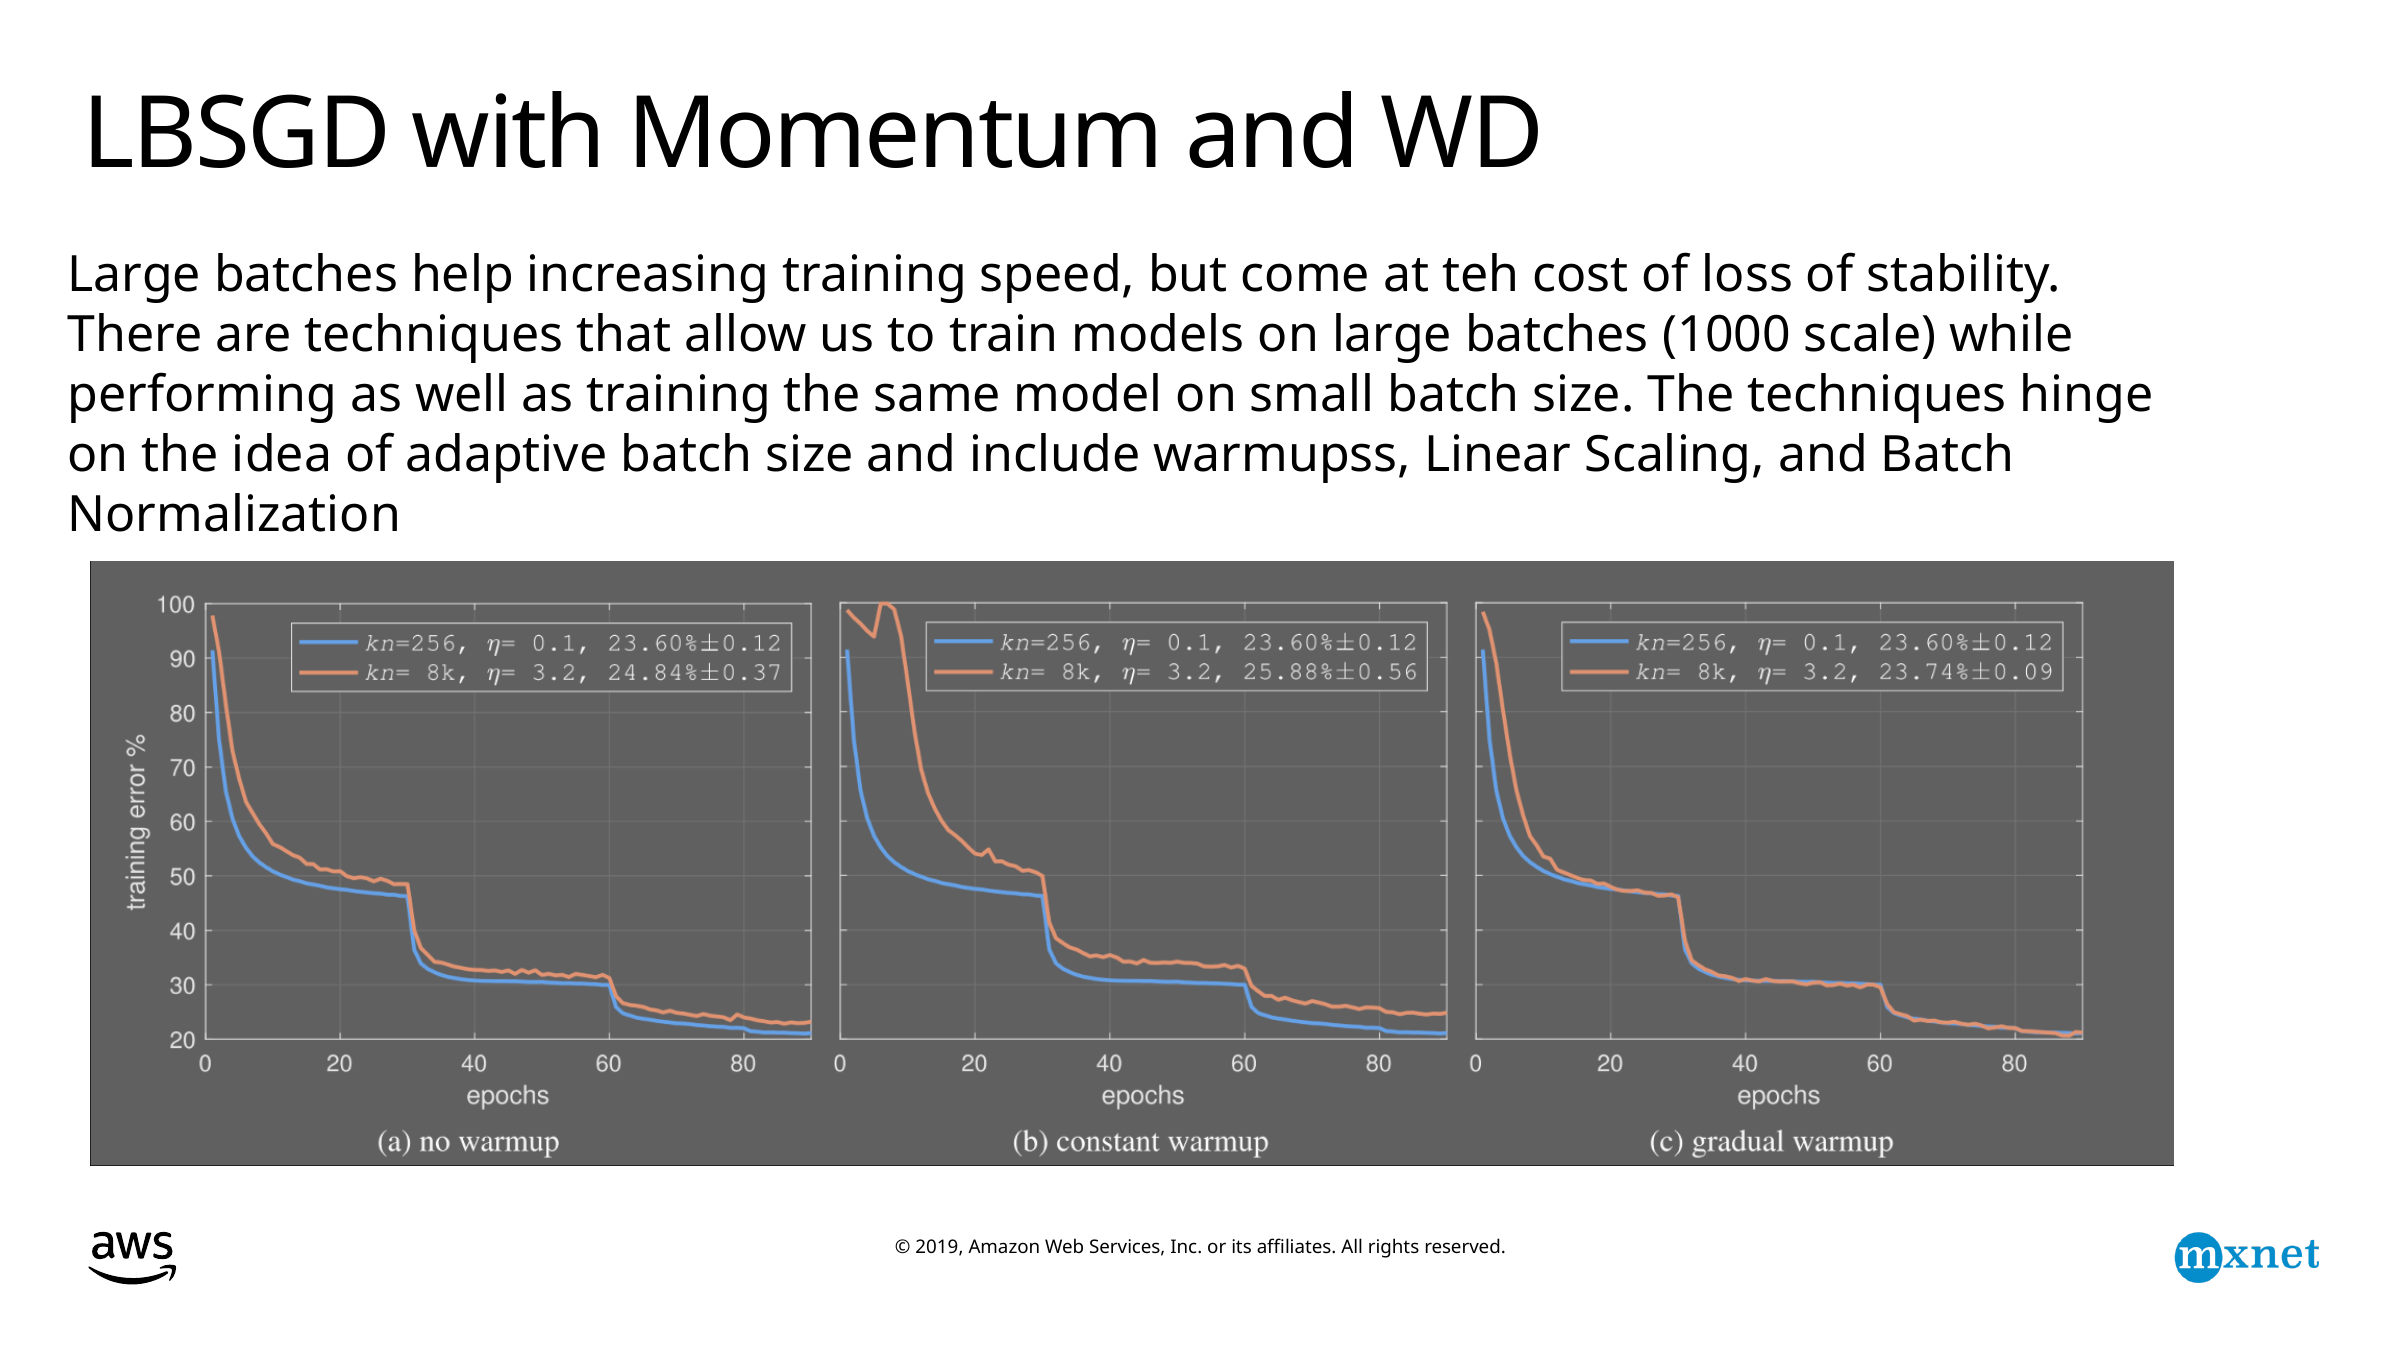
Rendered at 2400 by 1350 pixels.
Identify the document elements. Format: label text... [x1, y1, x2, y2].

picture [2180, 1248, 2190, 1268]
title LBSGD with Momentum and WD [52, 56, 2348, 235]
picture [2174, 1231, 2319, 1284]
picture [90, 560, 2175, 1166]
picture [2205, 1248, 2218, 1268]
picture [2315, 1250, 2319, 1265]
text_box Large batches help increasing training speed, but come at teh cost of loss of stability. There are techniques that allow us to train models on large batches (1000 scale) while performing as well as training the same model on small batch size. The techniques hinge on the idea of adaptive batch size and include warmupss, Linear Scaling, and Batch Normalization [52, 234, 2212, 549]
picture [2193, 1248, 2203, 1268]
